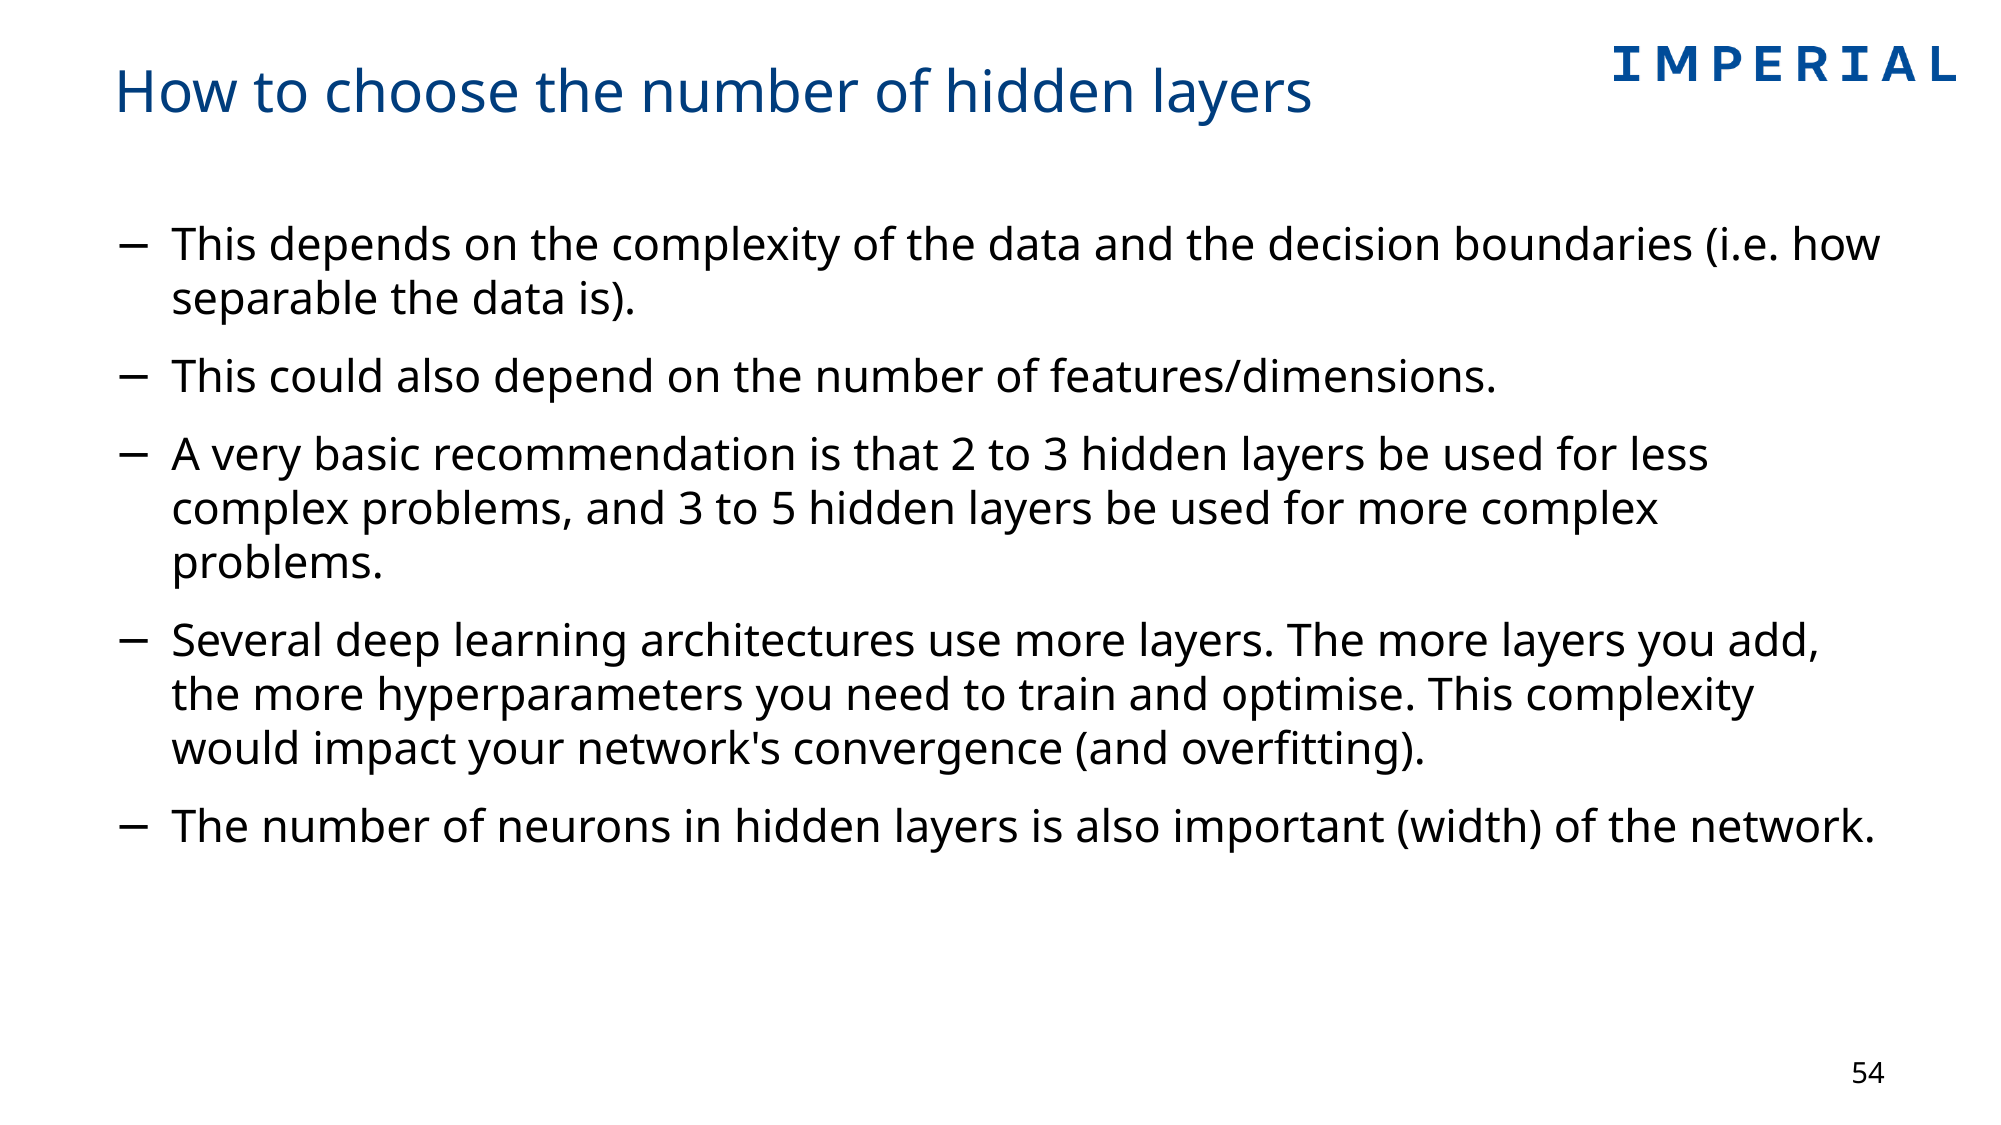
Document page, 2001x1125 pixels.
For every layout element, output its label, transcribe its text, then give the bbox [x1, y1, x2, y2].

slide_number 54 [1433, 1046, 1901, 1103]
picture [1900, 46, 1956, 81]
list This depends on the complexity of the data and the decision boundaries (i.e. how separable the data is). This could also depend on the number of features/dimensions. A very basic recommendation is that 2 to 3 hidden layers be used for less complex problems, and 3 to 5 hidden layers be used for more complex problems. Several deep learning architectures use more layers. The more layers you add, the more hyperparameters you need to train and optimise. This complexity would impact your network's convergence (and overfitting). The number of neurons in hidden layers is also important (width) of the network. [99, 208, 1900, 1024]
title How to choose the number of hidden layers [99, 0, 1900, 184]
